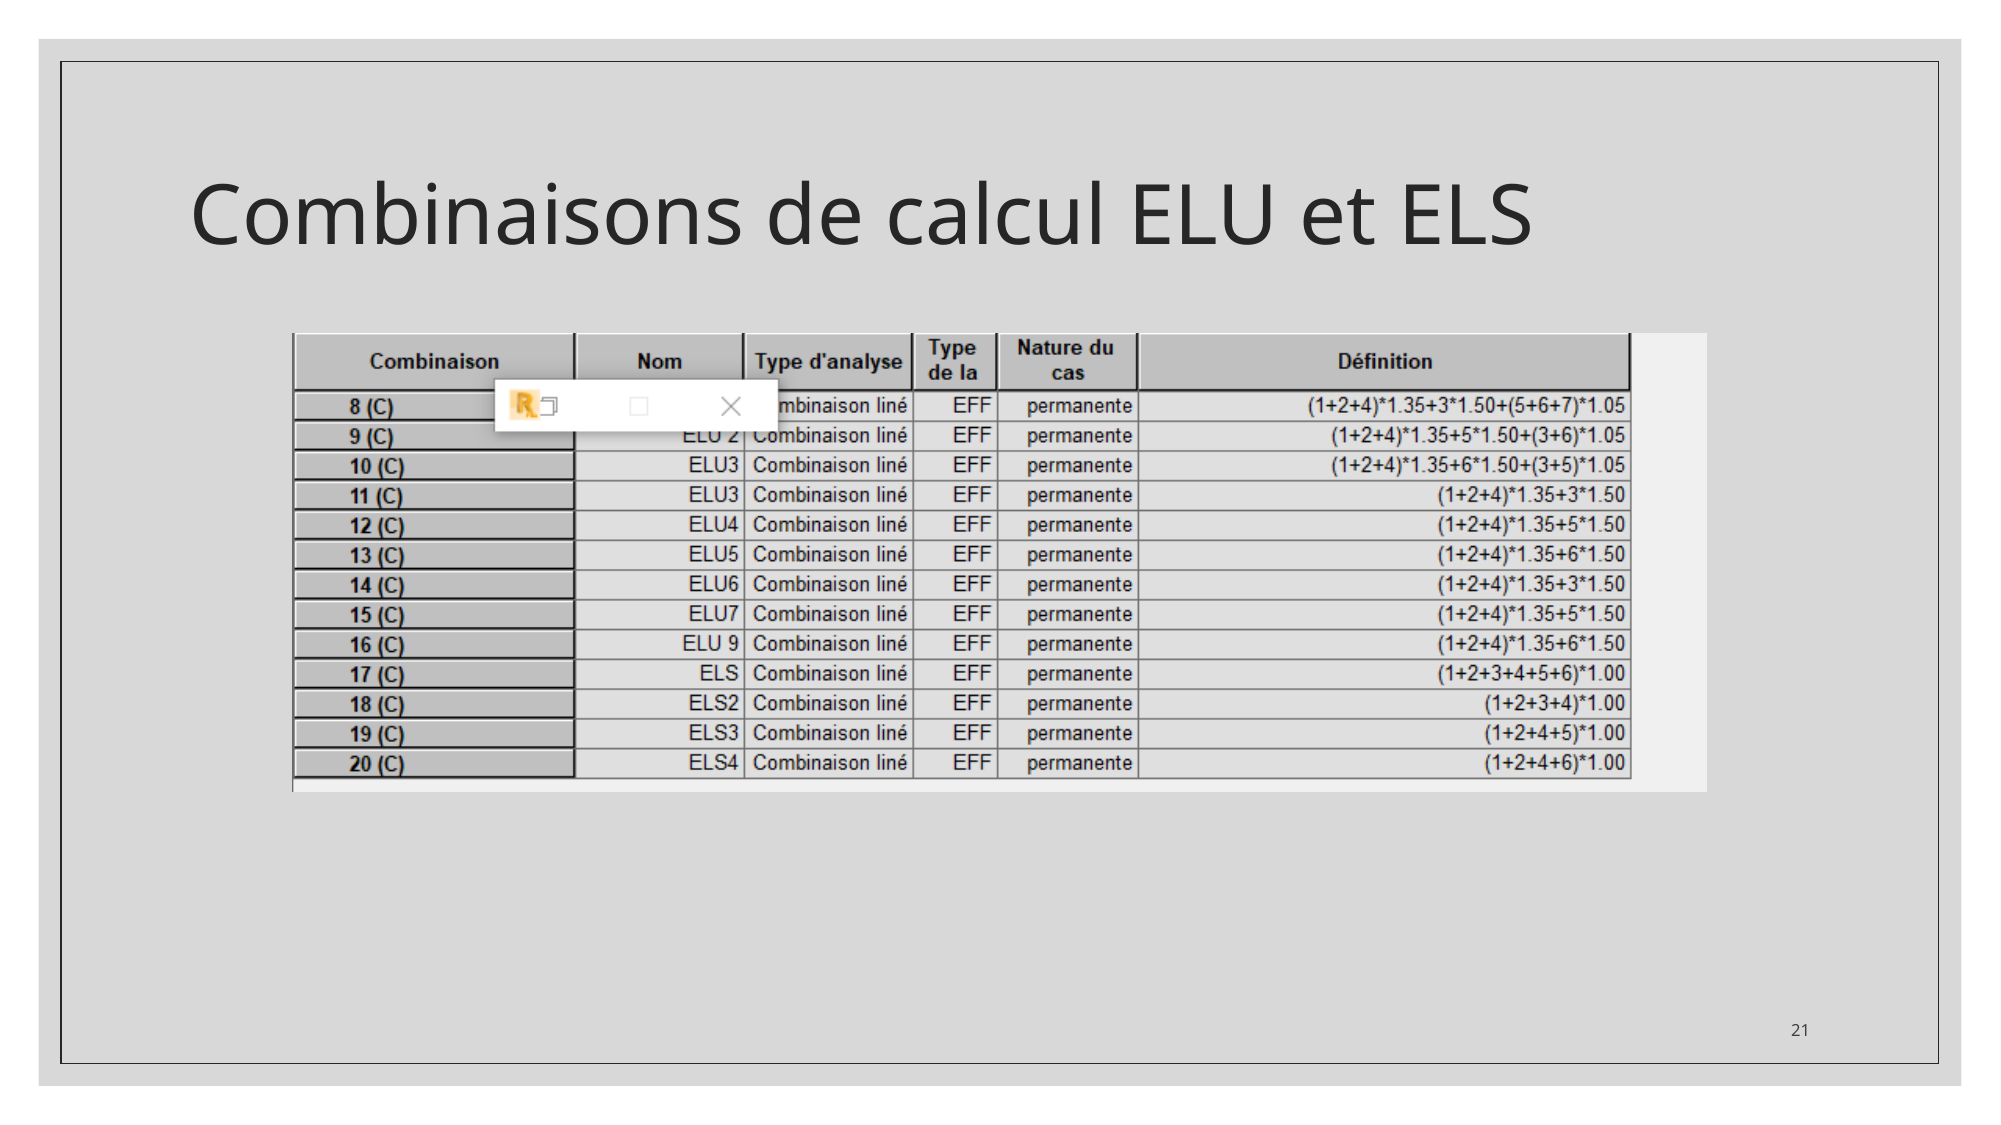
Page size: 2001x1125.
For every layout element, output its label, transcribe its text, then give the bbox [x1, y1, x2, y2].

picture [292, 333, 1708, 792]
title Combinaisons de calcul ELU et ELS [174, 105, 1825, 331]
slide_number 21 [1687, 990, 1825, 1050]
